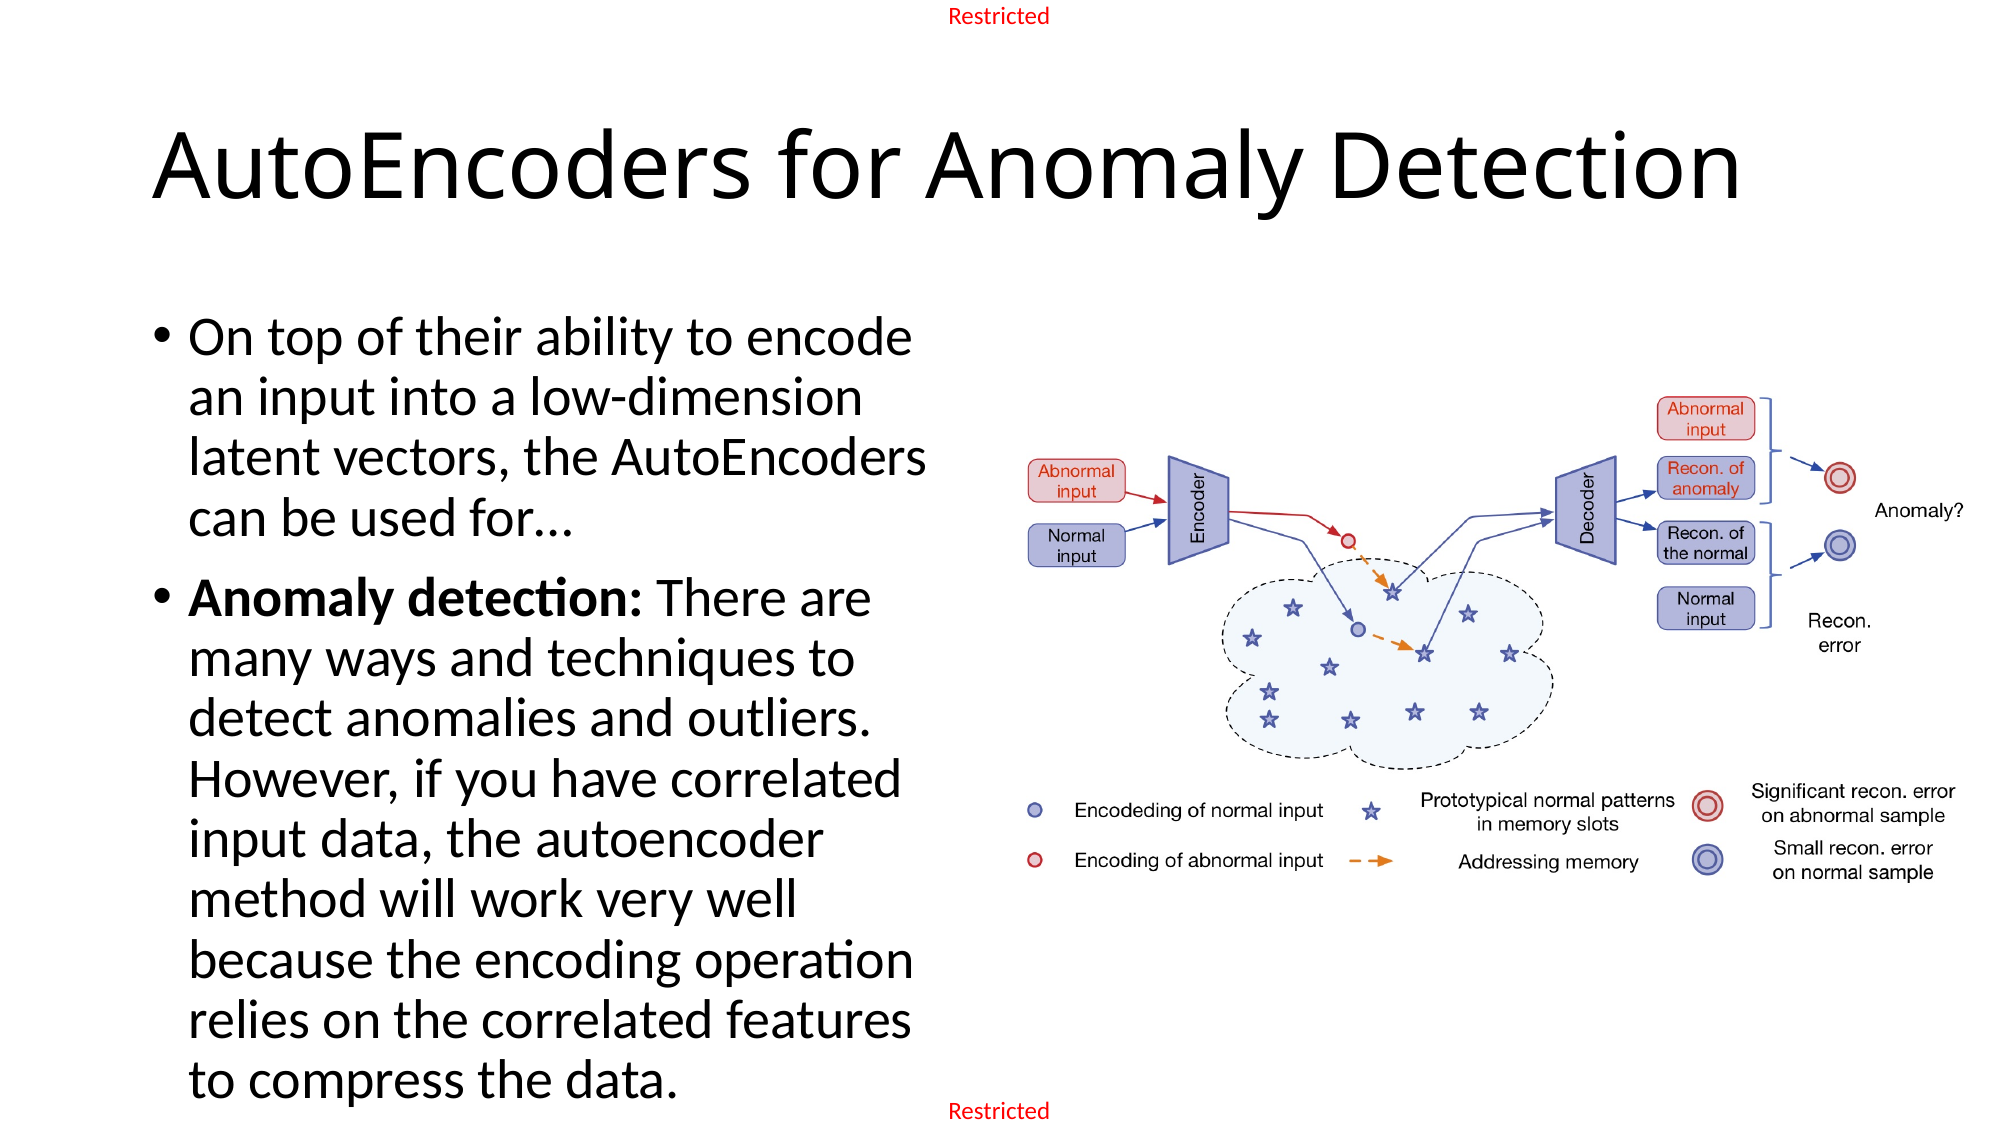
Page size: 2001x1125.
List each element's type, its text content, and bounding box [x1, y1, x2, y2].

title AutoEncoders for Anomaly Detection [137, 59, 1863, 278]
list On top of their ability to encode an input into a low-dimension latent vectors, the AutoEncoders can be used for… Anomaly detection: There are many ways and techniques to detect anomalies and outliers. However, if you have correlated input data, the autoencoder method will work very well because the encoding operation relies on the correlated features to compress the data. [137, 299, 988, 1125]
picture [1026, 396, 1971, 890]
